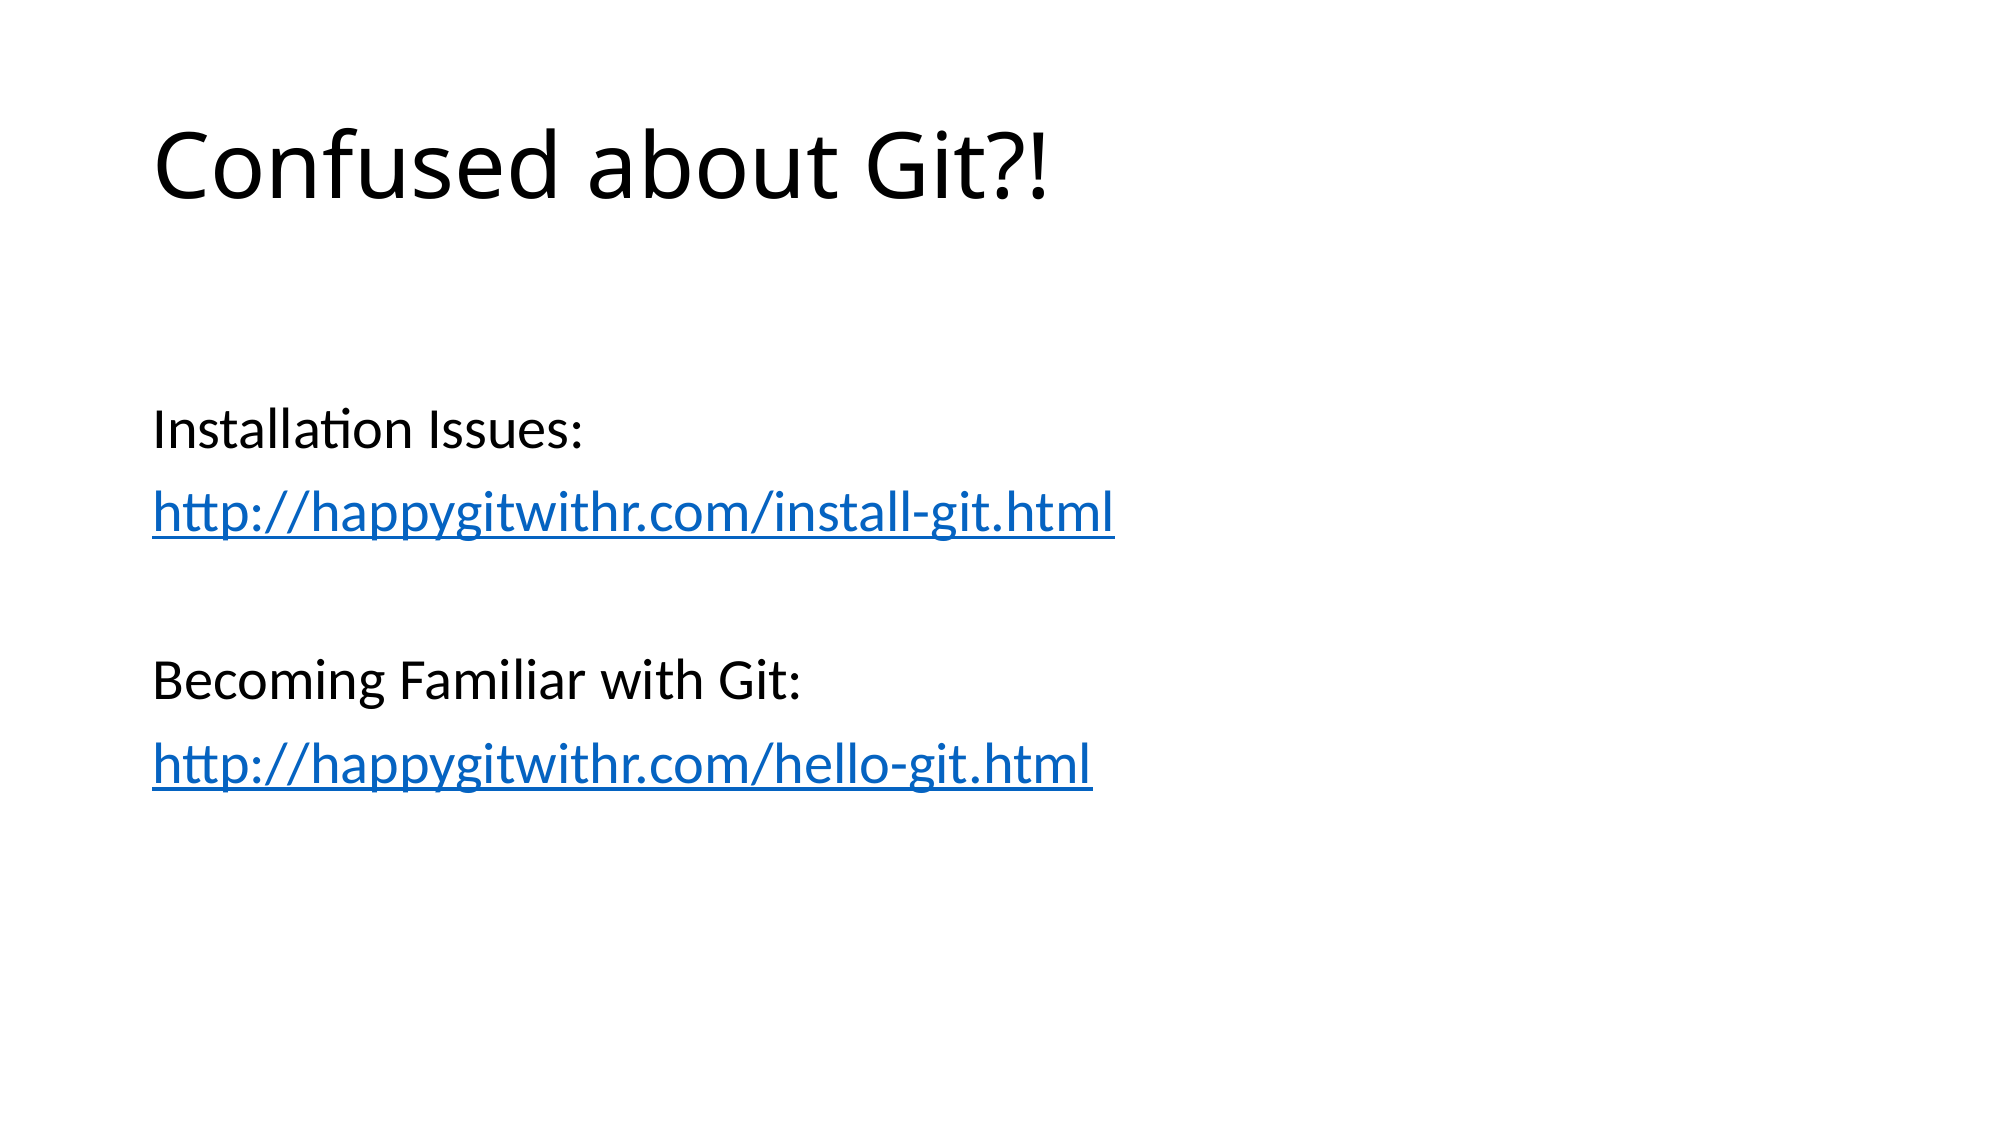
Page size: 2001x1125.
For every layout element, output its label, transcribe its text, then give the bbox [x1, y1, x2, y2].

title Confused about Git?! [137, 59, 1863, 278]
list Installation Issues: http://happygitwithr.com/install-git.html Becoming Familiar with Git: http://happygitwithr.com/hello-git.html [137, 299, 1863, 1014]
